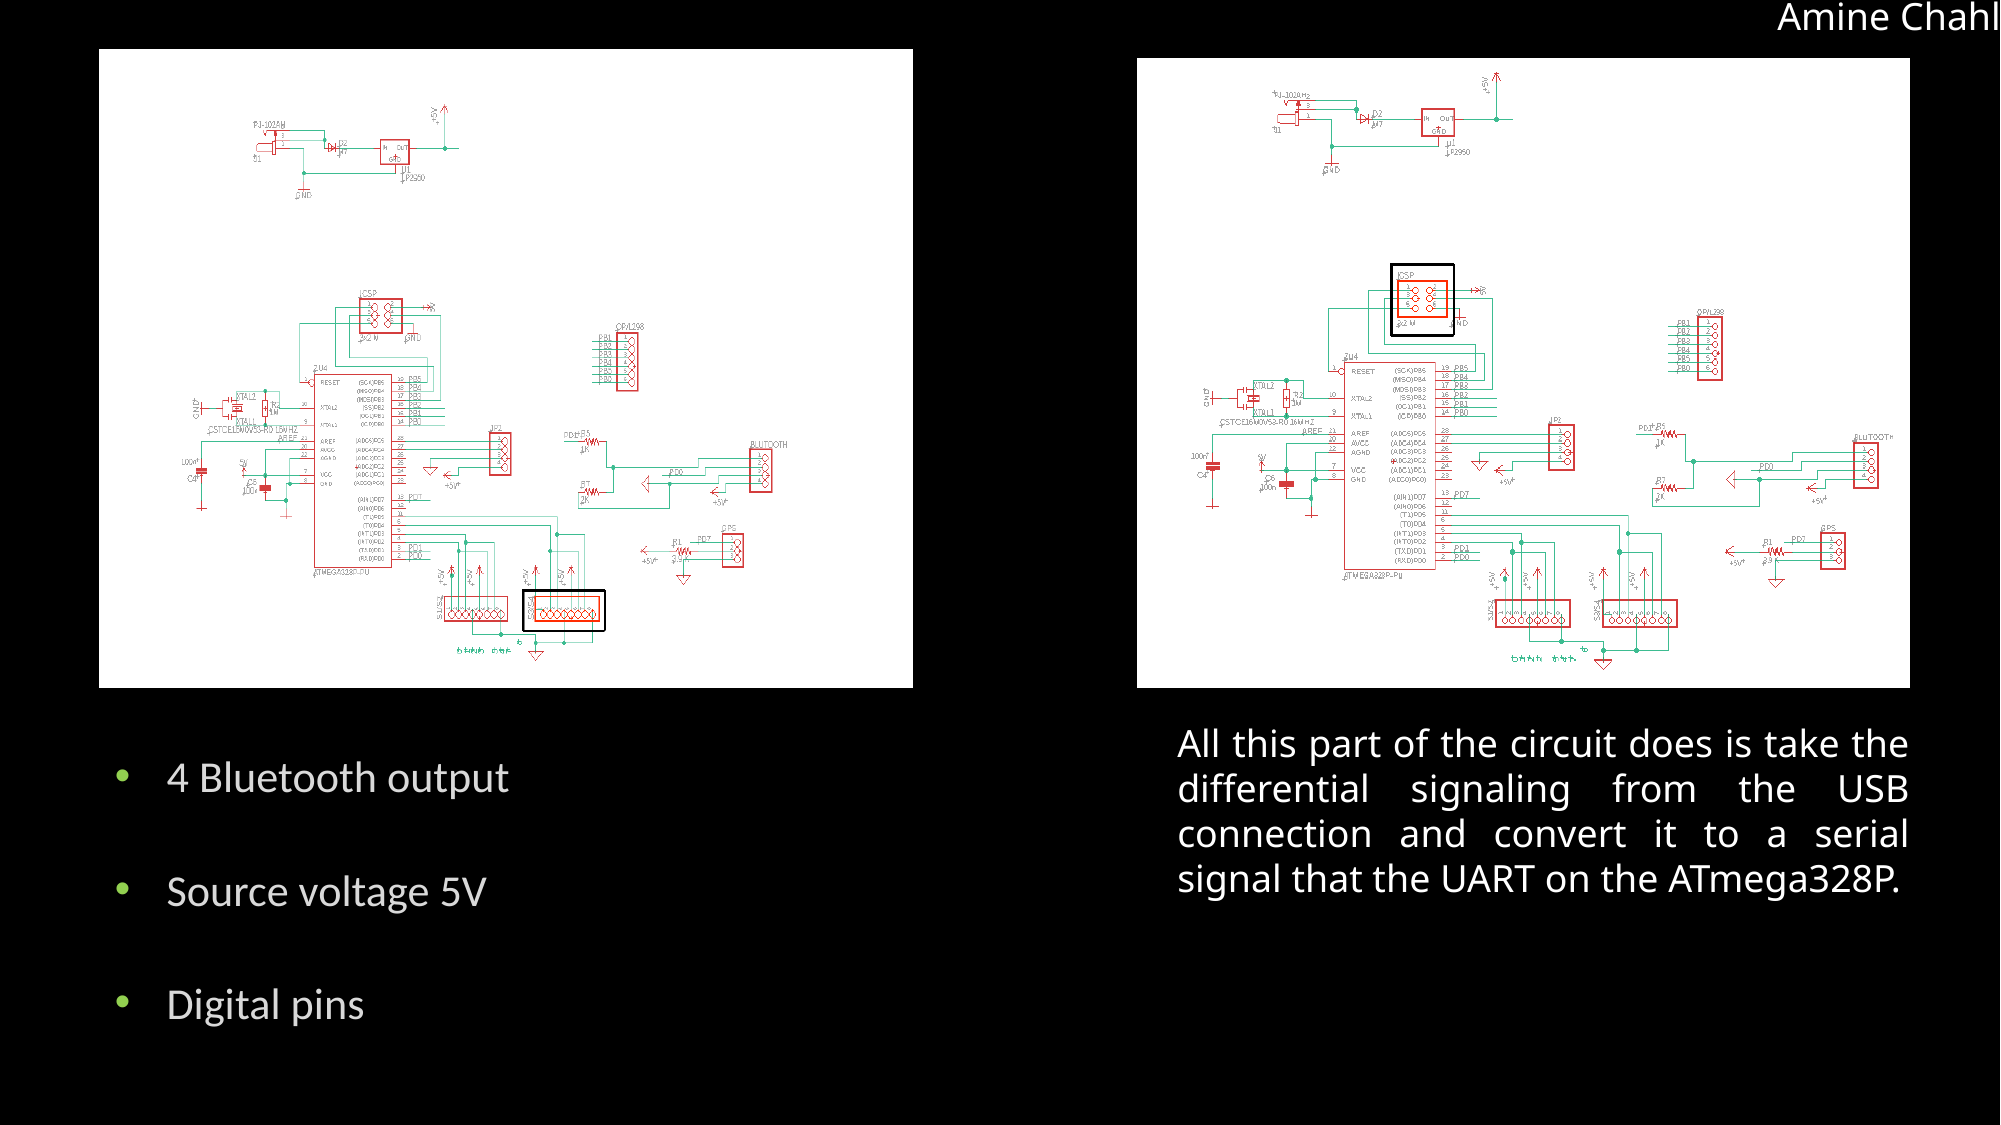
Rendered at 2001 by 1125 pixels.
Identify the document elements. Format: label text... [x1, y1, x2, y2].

list 4 Bluetooth output Source voltage 5V Digital pins [99, 737, 613, 1038]
picture [1137, 58, 1910, 688]
text_box Amine Chahli [1762, 0, 2000, 45]
picture [99, 49, 913, 688]
text_box All this part of the circuit does is take the differential signaling from the USB connection and convert it to a serial signal that the UART on the ATmega328P. [1162, 712, 1925, 908]
